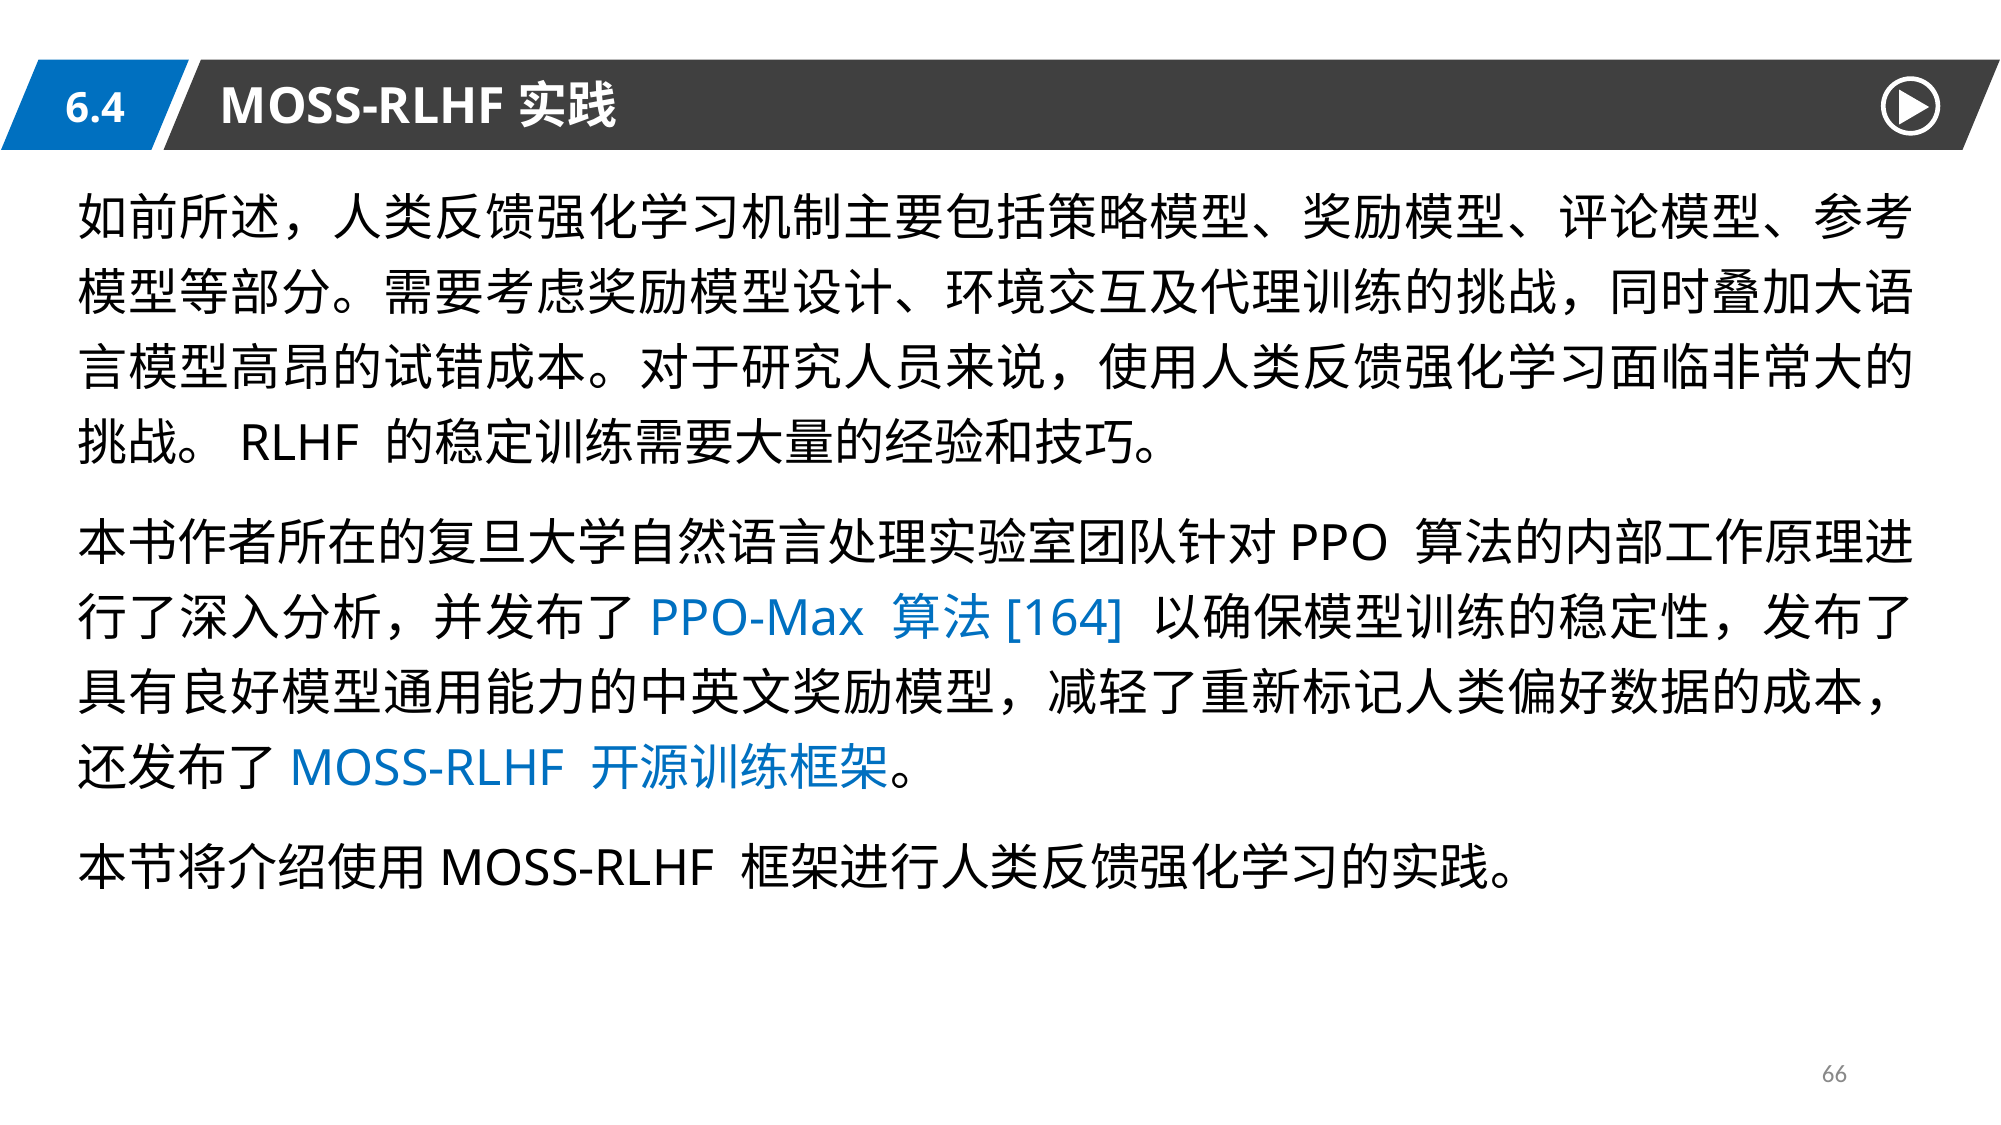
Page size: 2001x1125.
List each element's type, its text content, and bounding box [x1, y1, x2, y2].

text_box [163, 59, 2000, 150]
text_box 6.4 [26, 73, 164, 138]
text_box MOSS-RLHF实践 [205, 66, 632, 142]
text_box [1, 89, 157, 150]
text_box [1883, 78, 1939, 134]
slide_number 66 [1412, 1042, 1863, 1103]
text_box 如前所述，人类反馈强化学习机制主要包括策略模型、奖励模型、评论模型、参考模型等部分。需要考虑奖励模型设计、环境交互及代理训练的挑战，同时叠加大语言模型高昂的试错成本。对于研究人员来说，使用人类反馈强化学习面临非常大的挑战。RLHF 的稳定训练需要大量的经验和技巧。 本书作者所在的复旦大学自然语言处理实验室团队针对PPO 算法的内部工作原理进行了深入分析，并发布了PPO-Max 算法[164] 以确保模型训练的稳定性，发布了具有良好模型通用能力的中英文奖励模型，减轻了重新标记人类偏好数据的成本，还发布了MOSS-RLHF 开源训练框架。 本节将介绍使用MOSS-RLHF 框架进行人类反馈强化学习的实践。 [62, 163, 1930, 904]
text_box [32, 59, 189, 120]
